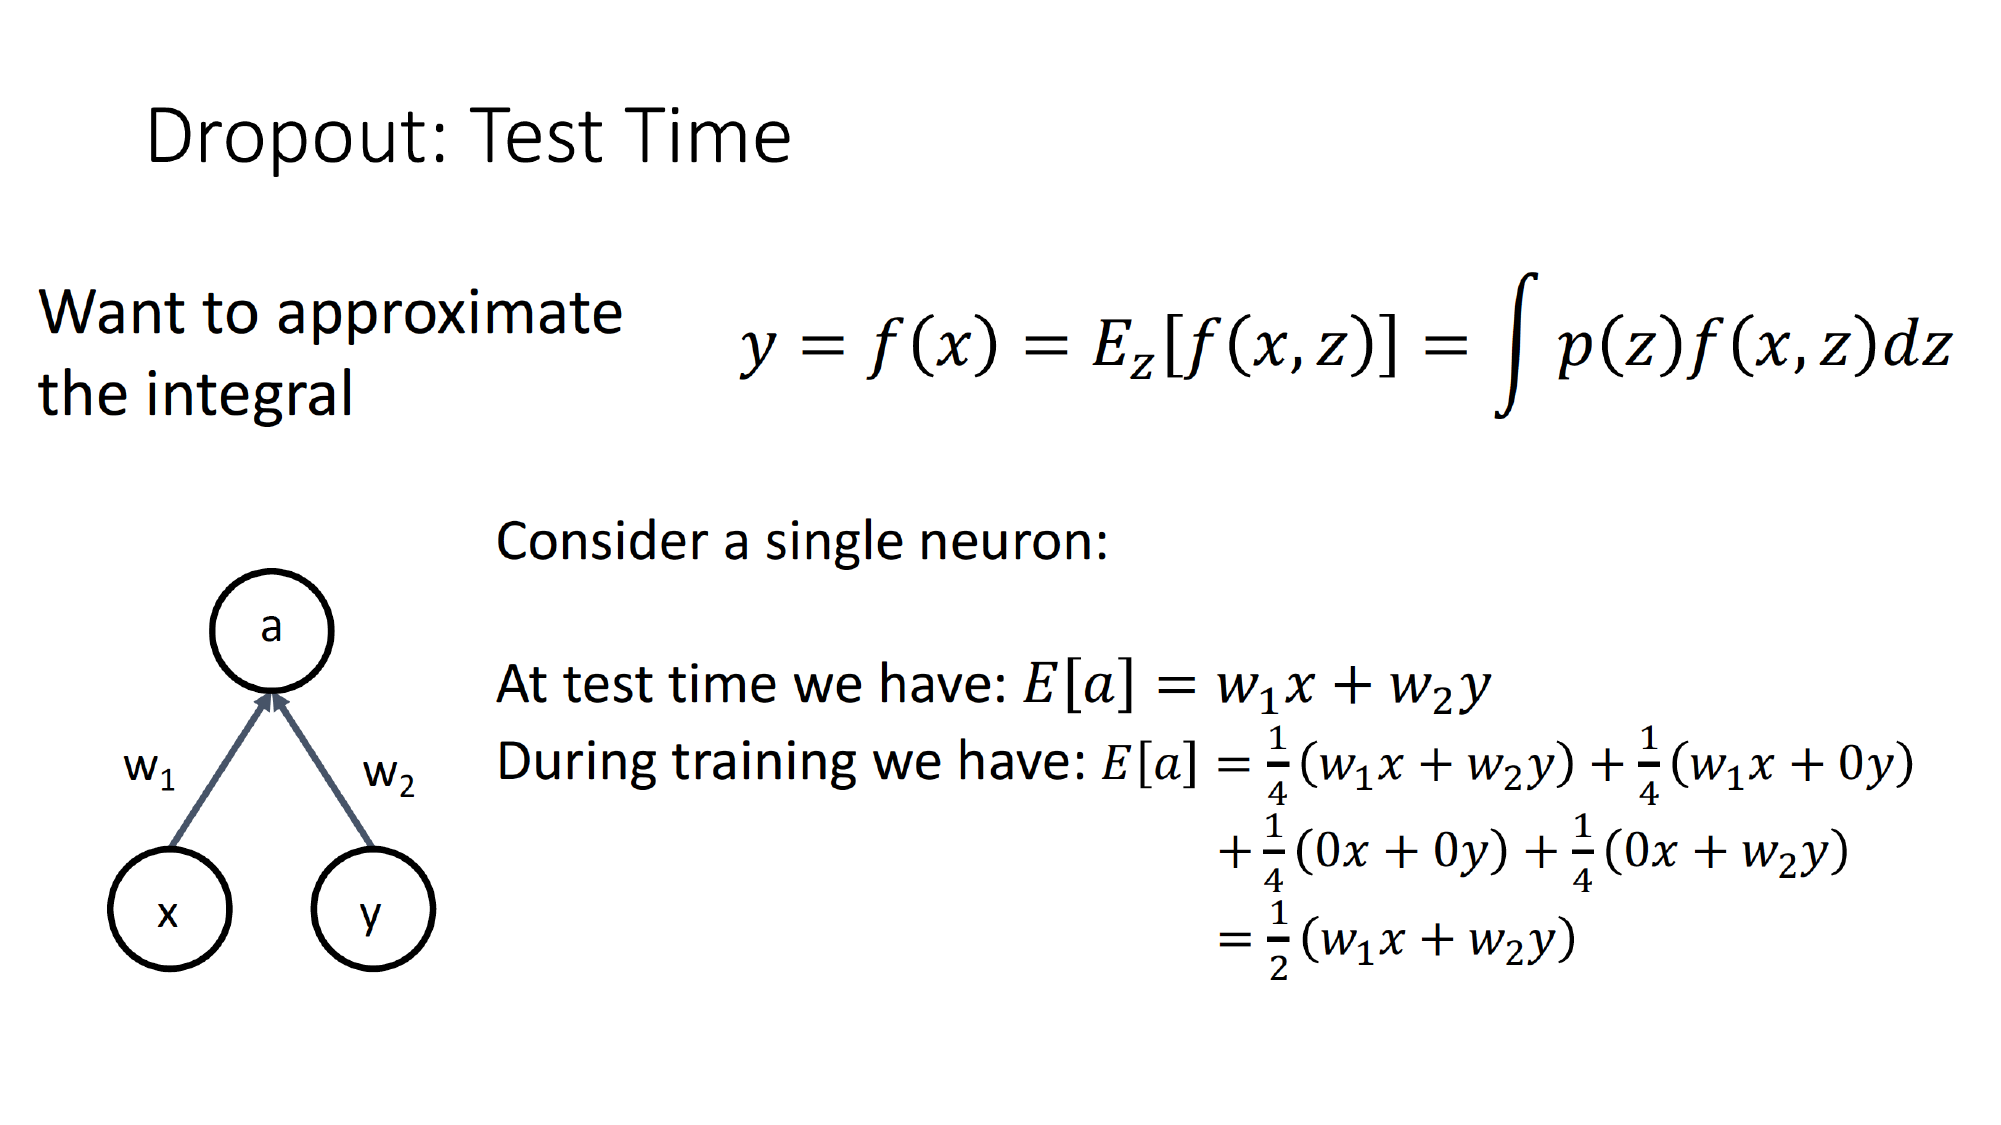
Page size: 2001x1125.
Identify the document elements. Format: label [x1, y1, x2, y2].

picture [0, 59, 2000, 1066]
